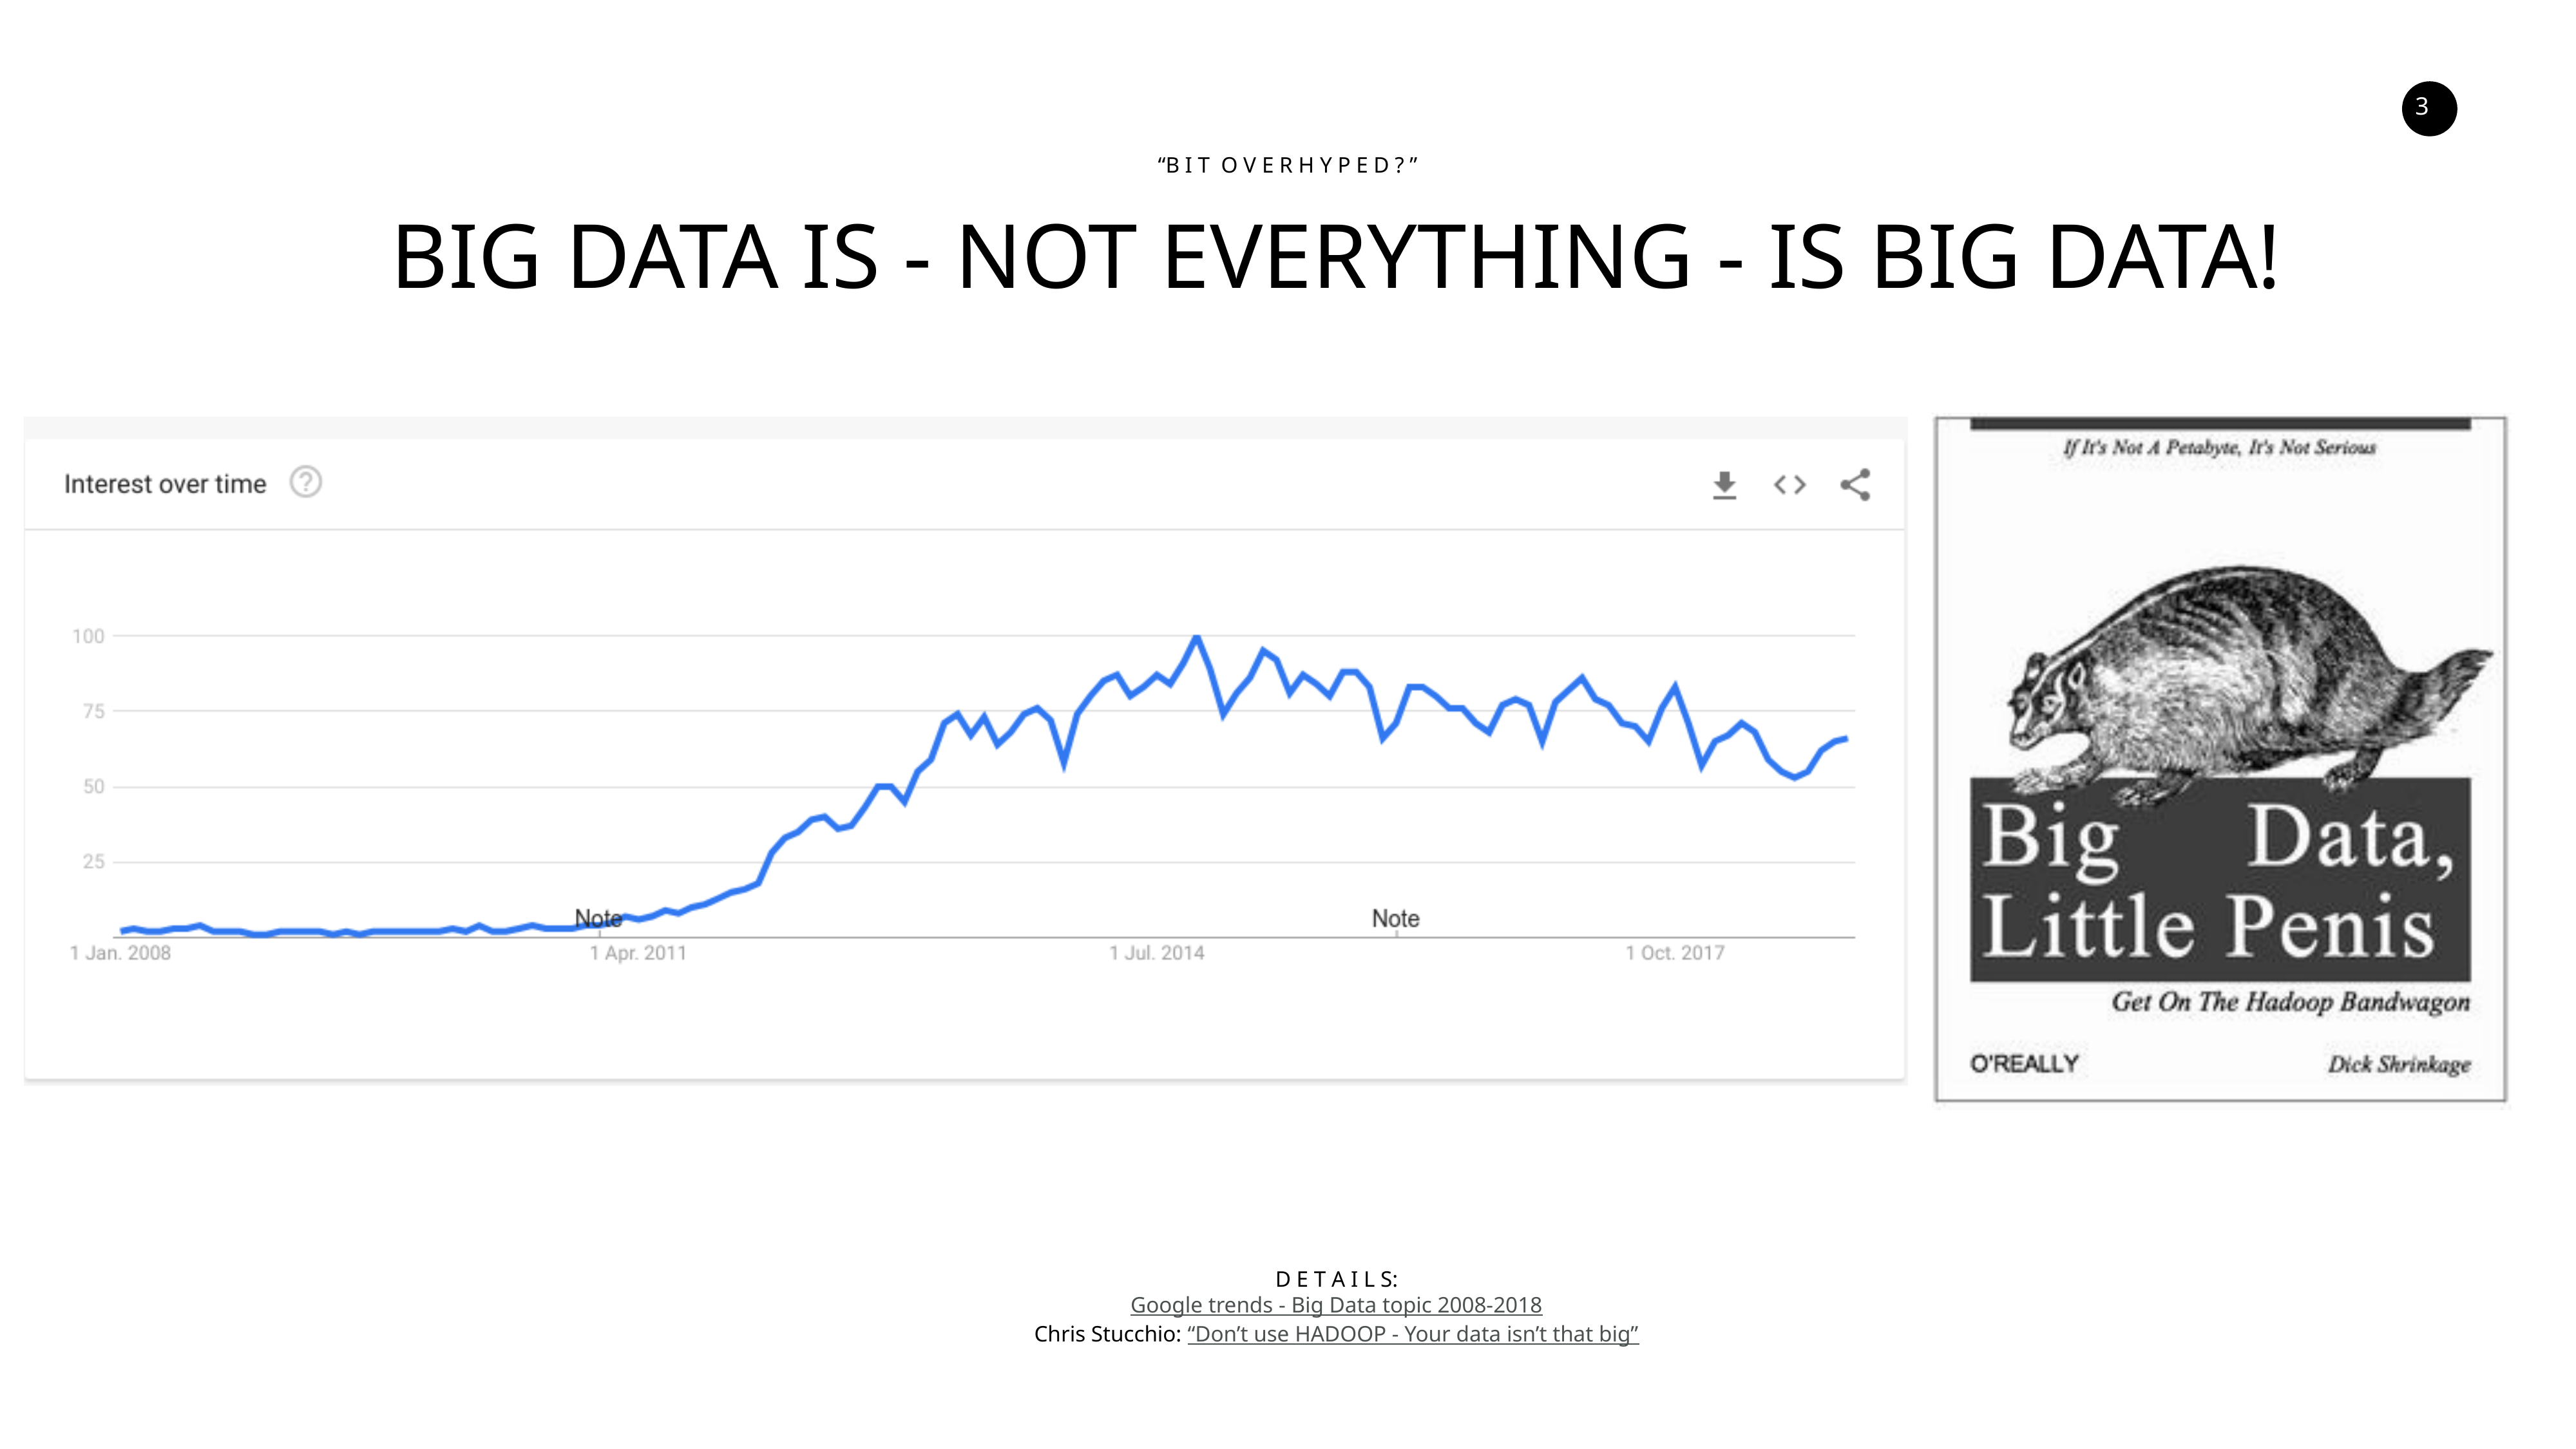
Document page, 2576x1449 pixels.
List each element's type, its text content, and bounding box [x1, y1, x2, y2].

text_box “B I T O V E R H Y P E D ? ” [957, 146, 1619, 183]
text_box D E T A I L S: Google trends - Big Data topic 2008-2018 Chris Stucchio: “Don’t use HADOOP - Your data isn’t that big” [928, 1260, 1745, 1296]
picture [24, 416, 1908, 1086]
text_box BIG DATA IS - NOT EVERYTHING - IS BIG DATA! [215, 194, 2458, 312]
picture [1932, 413, 2512, 1110]
